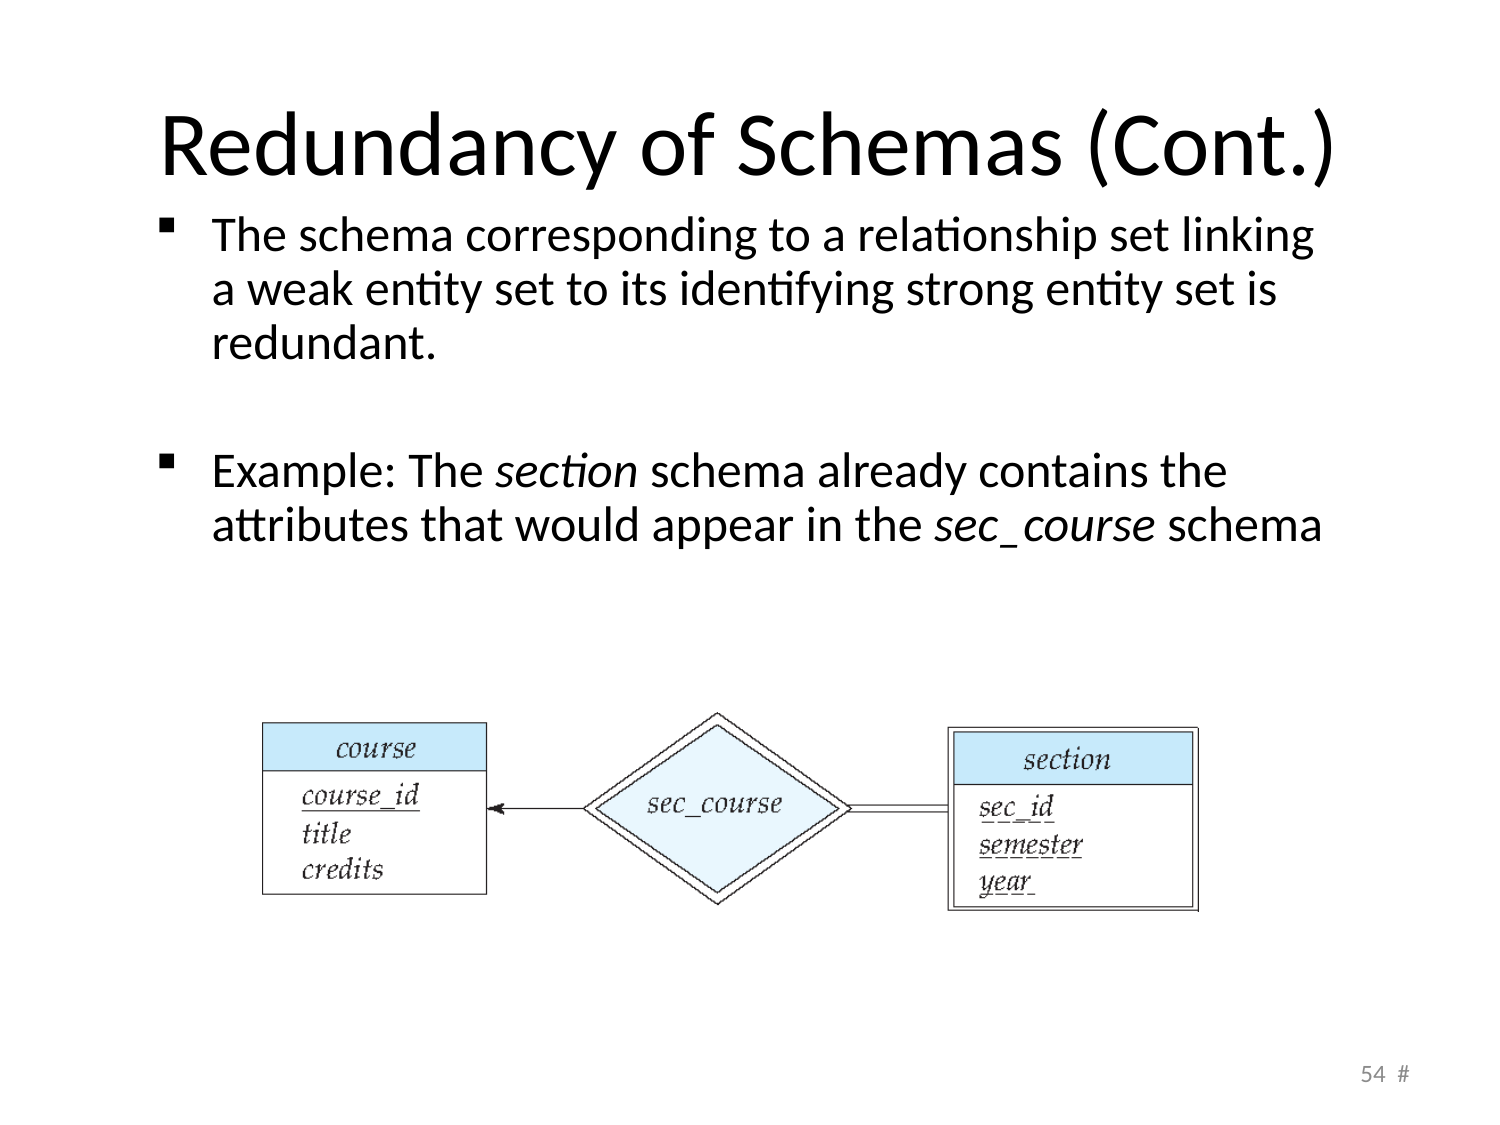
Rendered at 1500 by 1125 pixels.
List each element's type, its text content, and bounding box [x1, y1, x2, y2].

slide_number 54 # [1074, 1042, 1425, 1103]
title Redundancy of Schemas (Cont.) [75, 45, 1425, 233]
list The schema corresponding to a relationship set linking a weak entity set to its identifying strong entity set is redundant. Example: The section schema already contains the attributes that would appear in the sec_course schema [140, 200, 1353, 1001]
picture [262, 712, 1199, 912]
